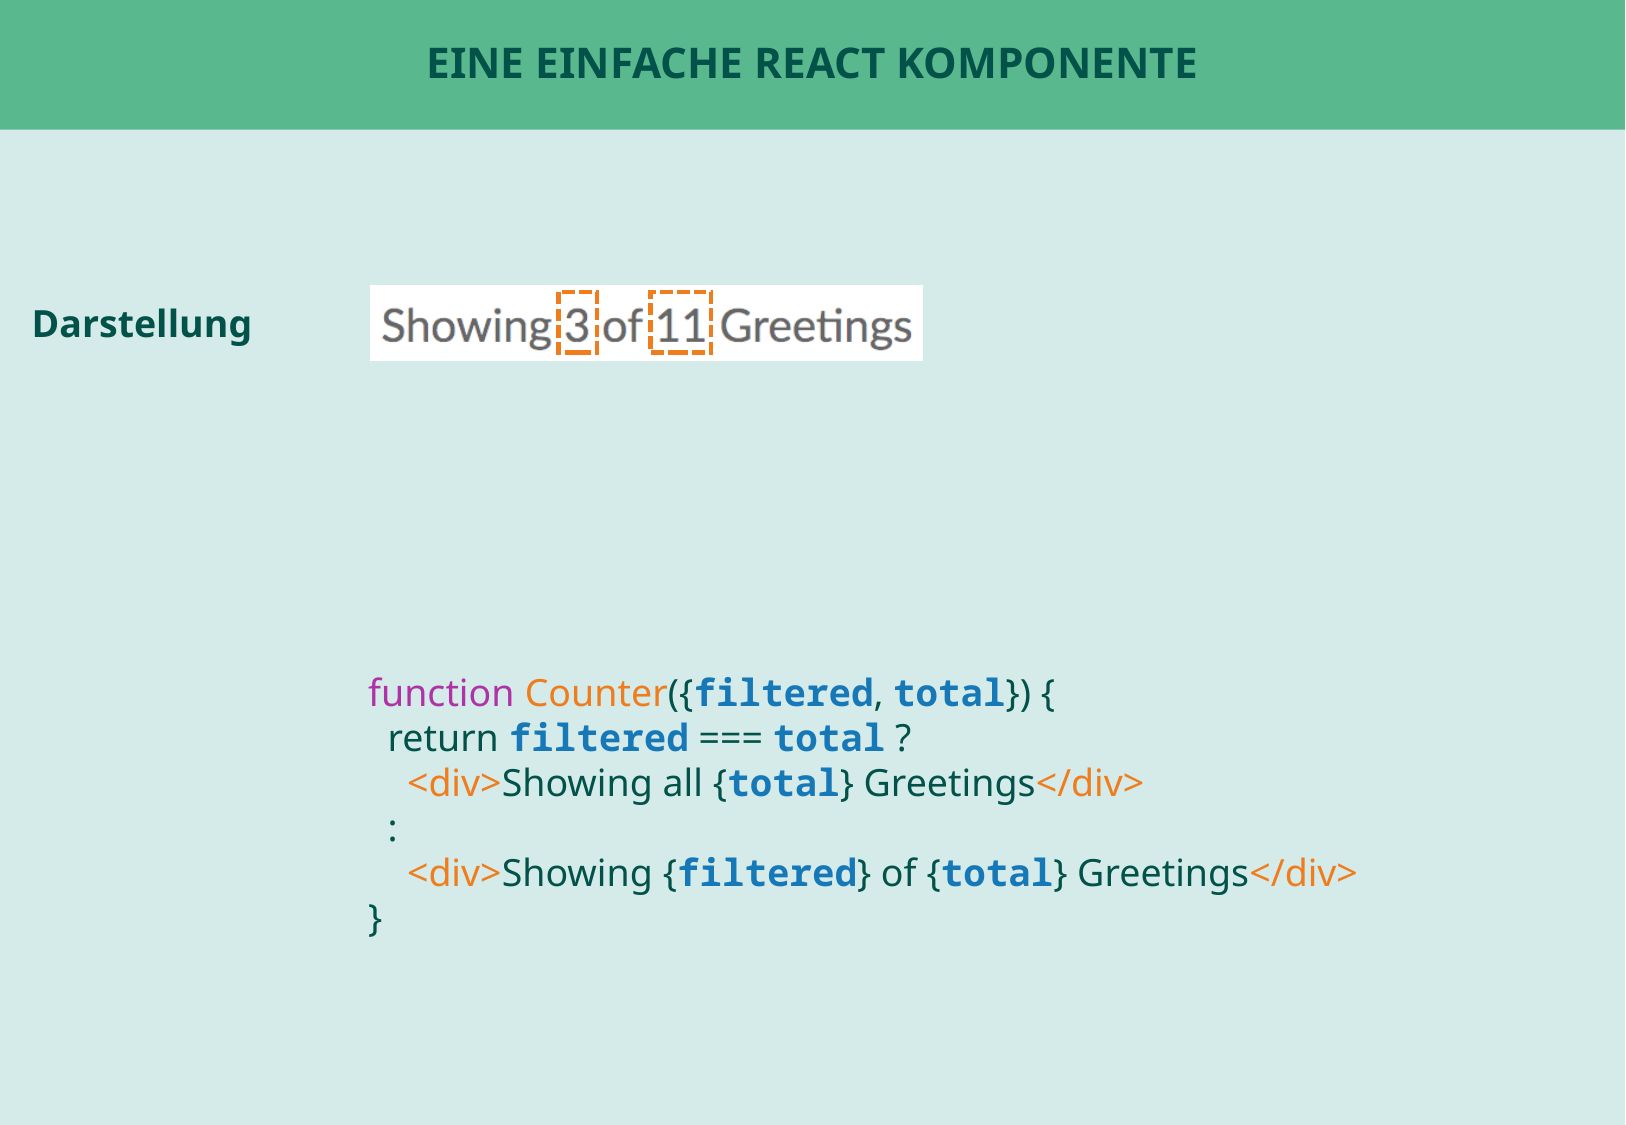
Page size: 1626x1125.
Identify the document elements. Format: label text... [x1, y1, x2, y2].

picture [370, 285, 923, 361]
text_box Darstellung [16, 292, 288, 353]
title Eine einfache React Komponente [0, 0, 1625, 130]
text_box function Counter({filtered, total}) { return filtered === total ? <div>Showing all {total} Greetings</div> : <div>Showing {filtered} of {total} Greetings</div> } [353, 661, 1625, 946]
